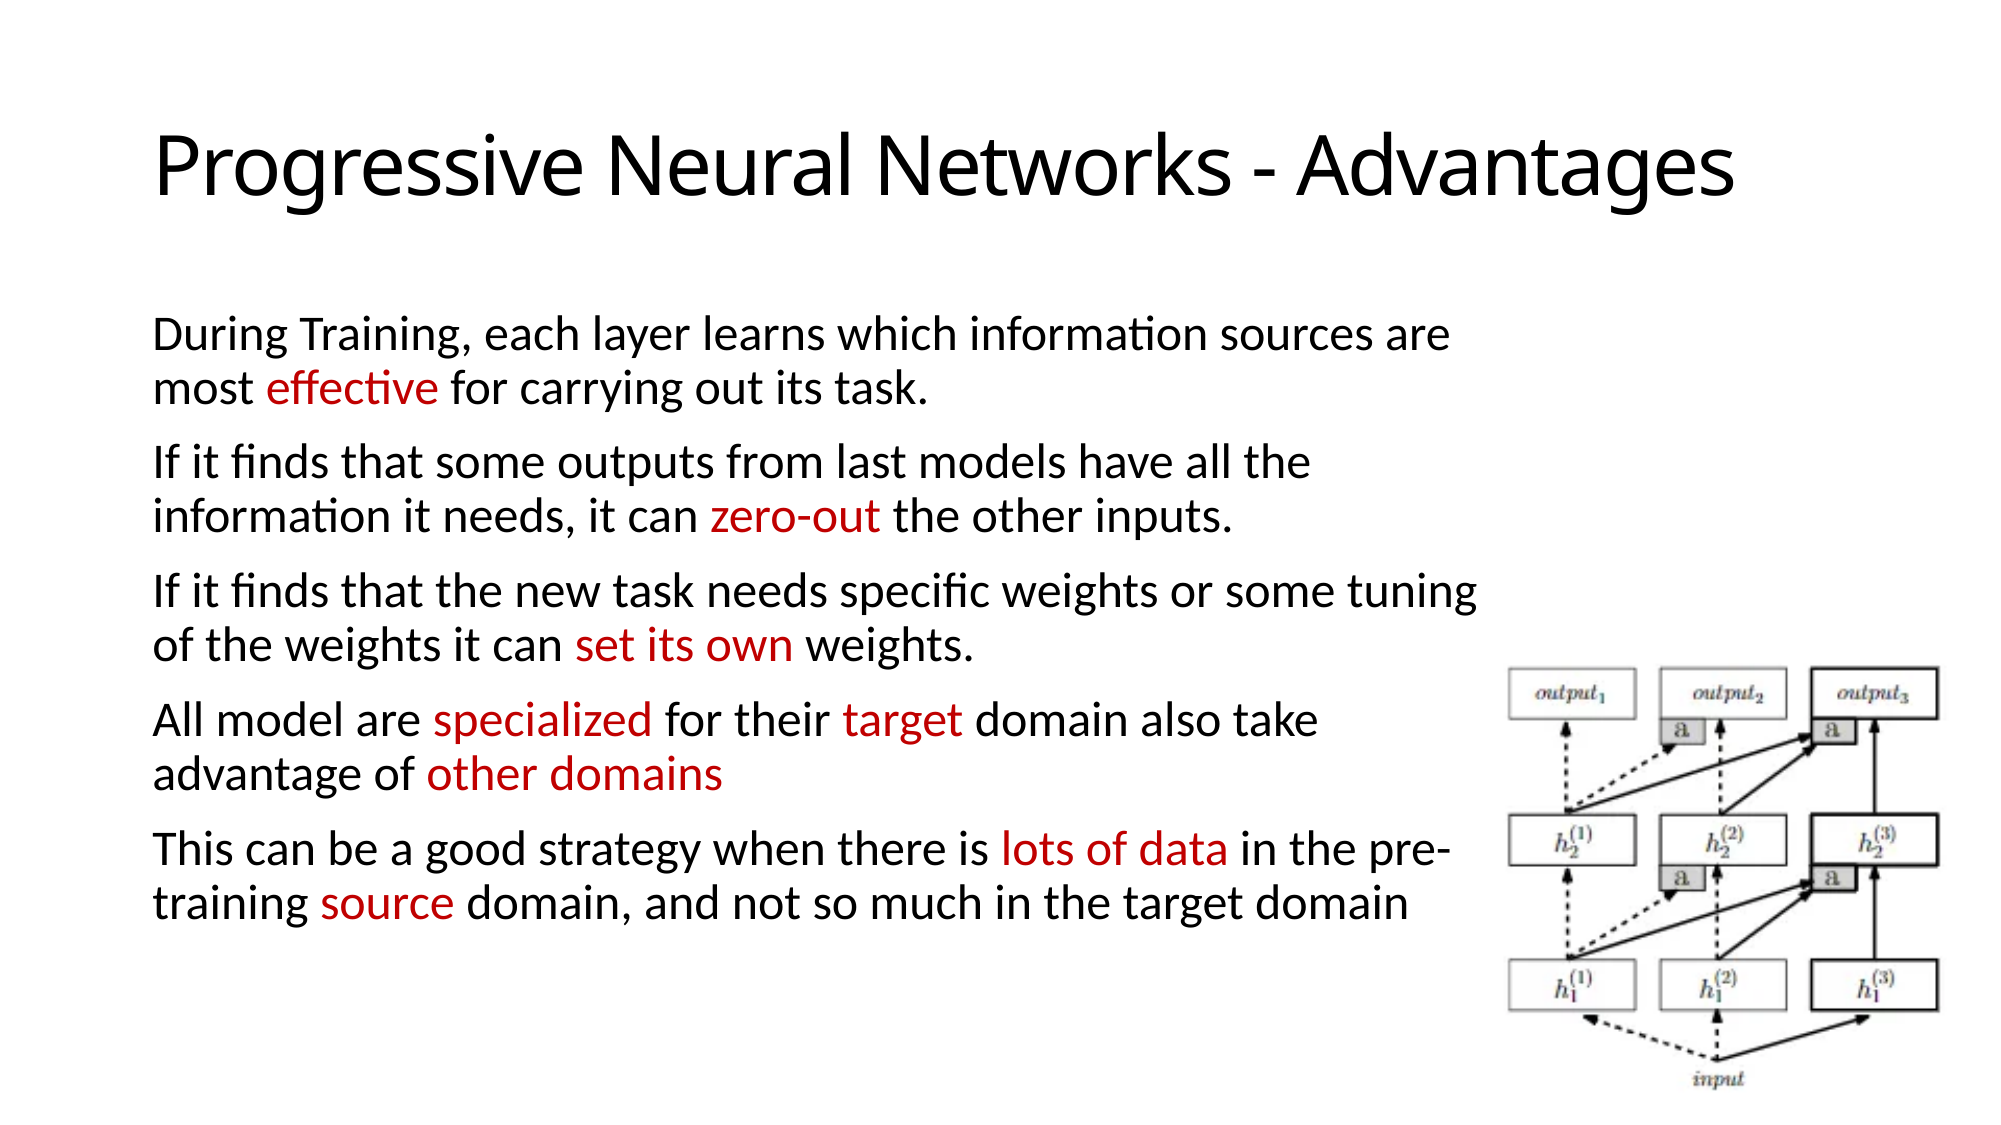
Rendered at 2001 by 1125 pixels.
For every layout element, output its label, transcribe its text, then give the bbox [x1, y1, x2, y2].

list During Training, each layer learns which information sources are most effective for carrying out its task. If it finds that some outputs from last models have all the information it needs, it can zero-out the other inputs. If it finds that the new task needs specific weights or some tuning of the weights it can set its own weights. All model are specialized for their target domain also take advantage of other domains This can be a good strategy when there is lots of data in the pre-training source domain, and not so much in the target domain [137, 299, 1497, 1014]
picture [1496, 656, 1955, 1103]
title Progressive Neural Networks - Advantages [137, 59, 1863, 278]
